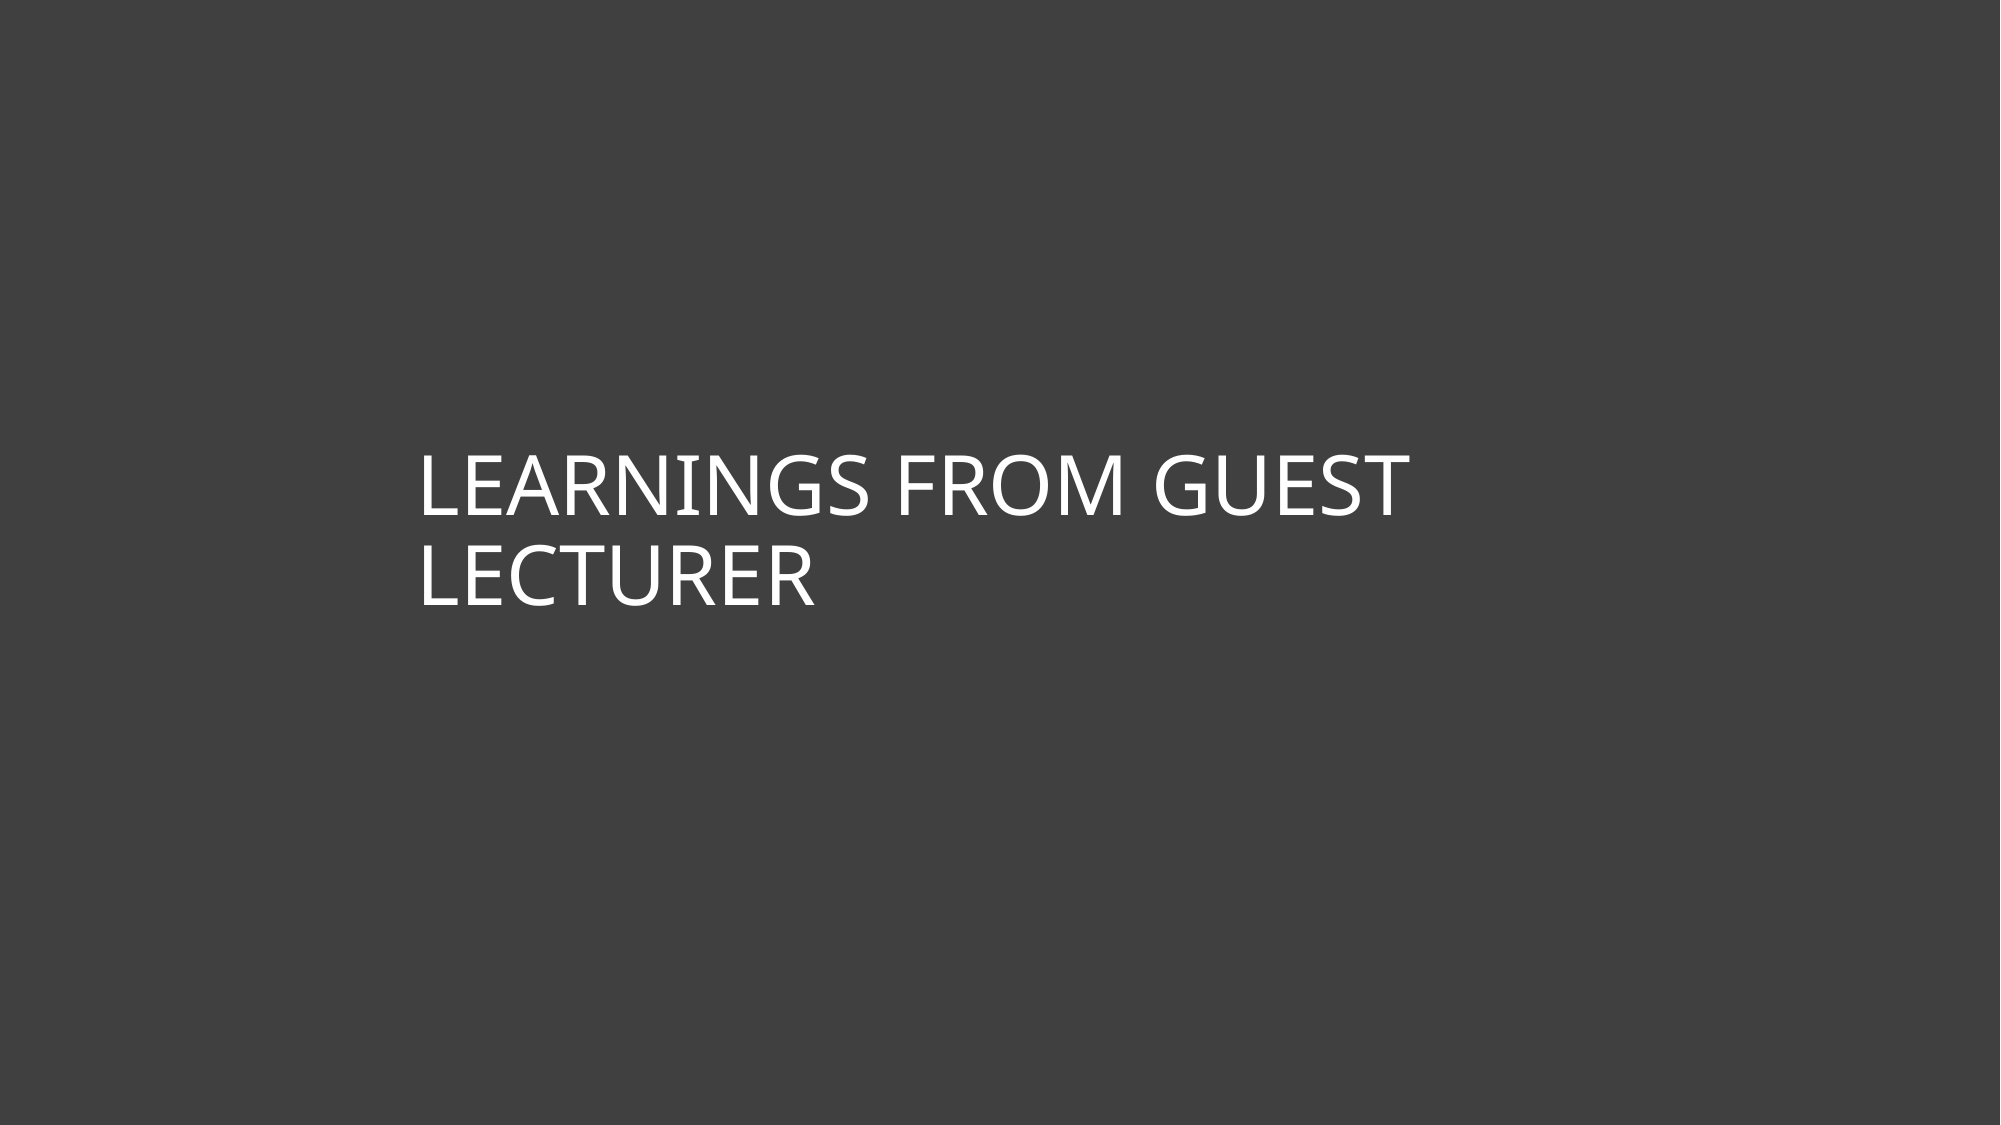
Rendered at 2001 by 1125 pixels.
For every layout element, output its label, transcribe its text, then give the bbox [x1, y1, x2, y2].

text_box LEARNINGS FROM GUEST LECTURER [401, 464, 1807, 602]
